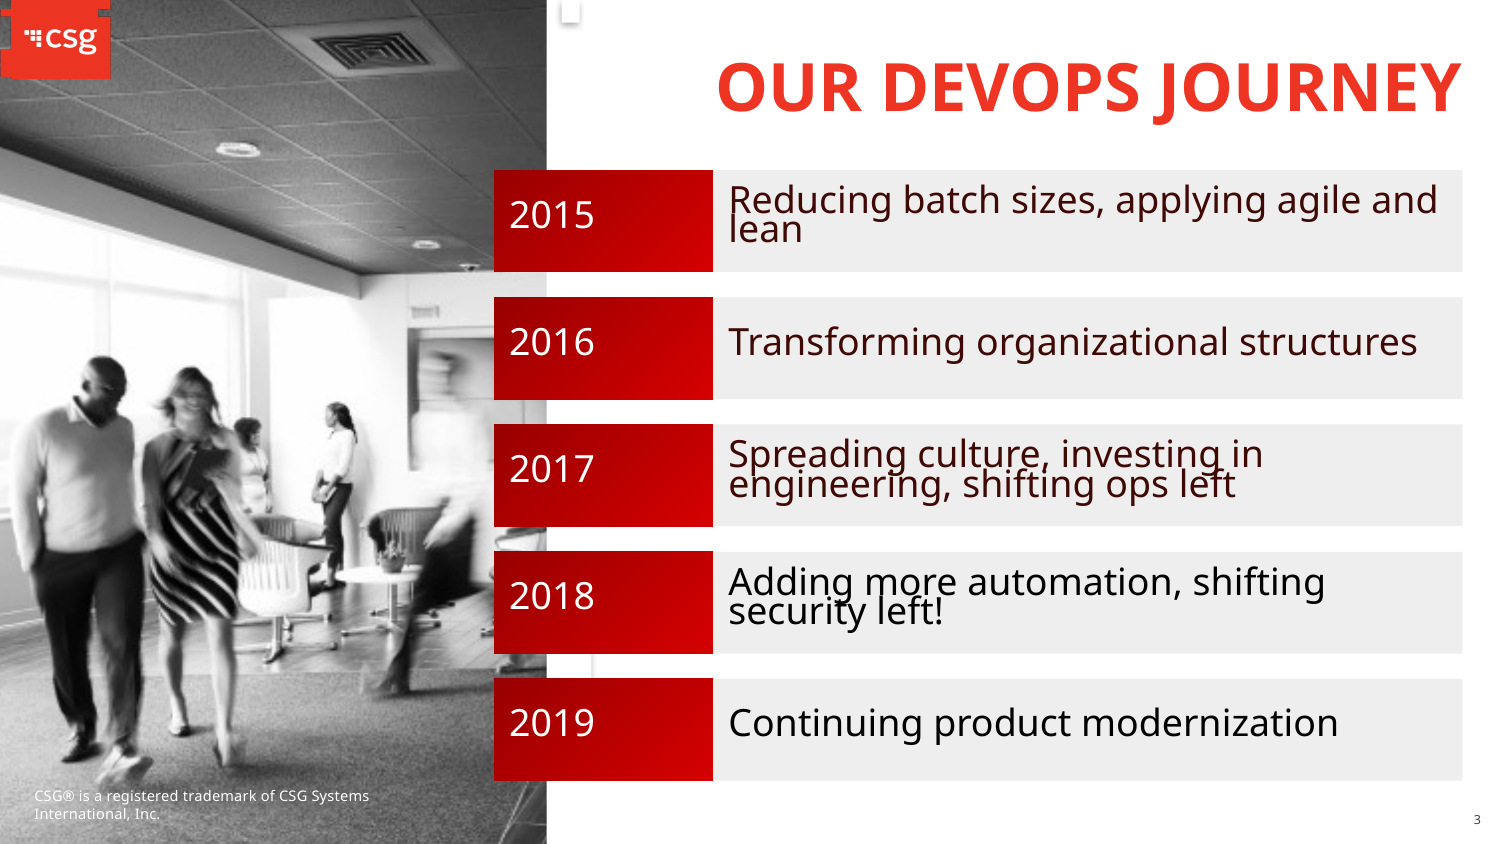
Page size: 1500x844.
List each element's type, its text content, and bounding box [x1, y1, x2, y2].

list 2017 [494, 424, 713, 527]
slide_number 3 [1202, 784, 1482, 830]
list Transforming organizational structures [713, 297, 1463, 400]
list Continuing product modernization [713, 678, 1463, 781]
list 2018 [494, 551, 713, 654]
list OUR DEVOPS JOURNEY [591, 57, 1463, 125]
list 2016 [494, 297, 713, 400]
list Reducing batch sizes, applying agile and lean [713, 170, 1463, 272]
picture [0, 0, 547, 844]
list 2019 [494, 678, 713, 781]
list Spreading culture, investing in engineering, shifting ops left [713, 424, 1463, 527]
list Adding more automation, shifting security left! [713, 551, 1463, 654]
list 2015 [494, 170, 713, 272]
